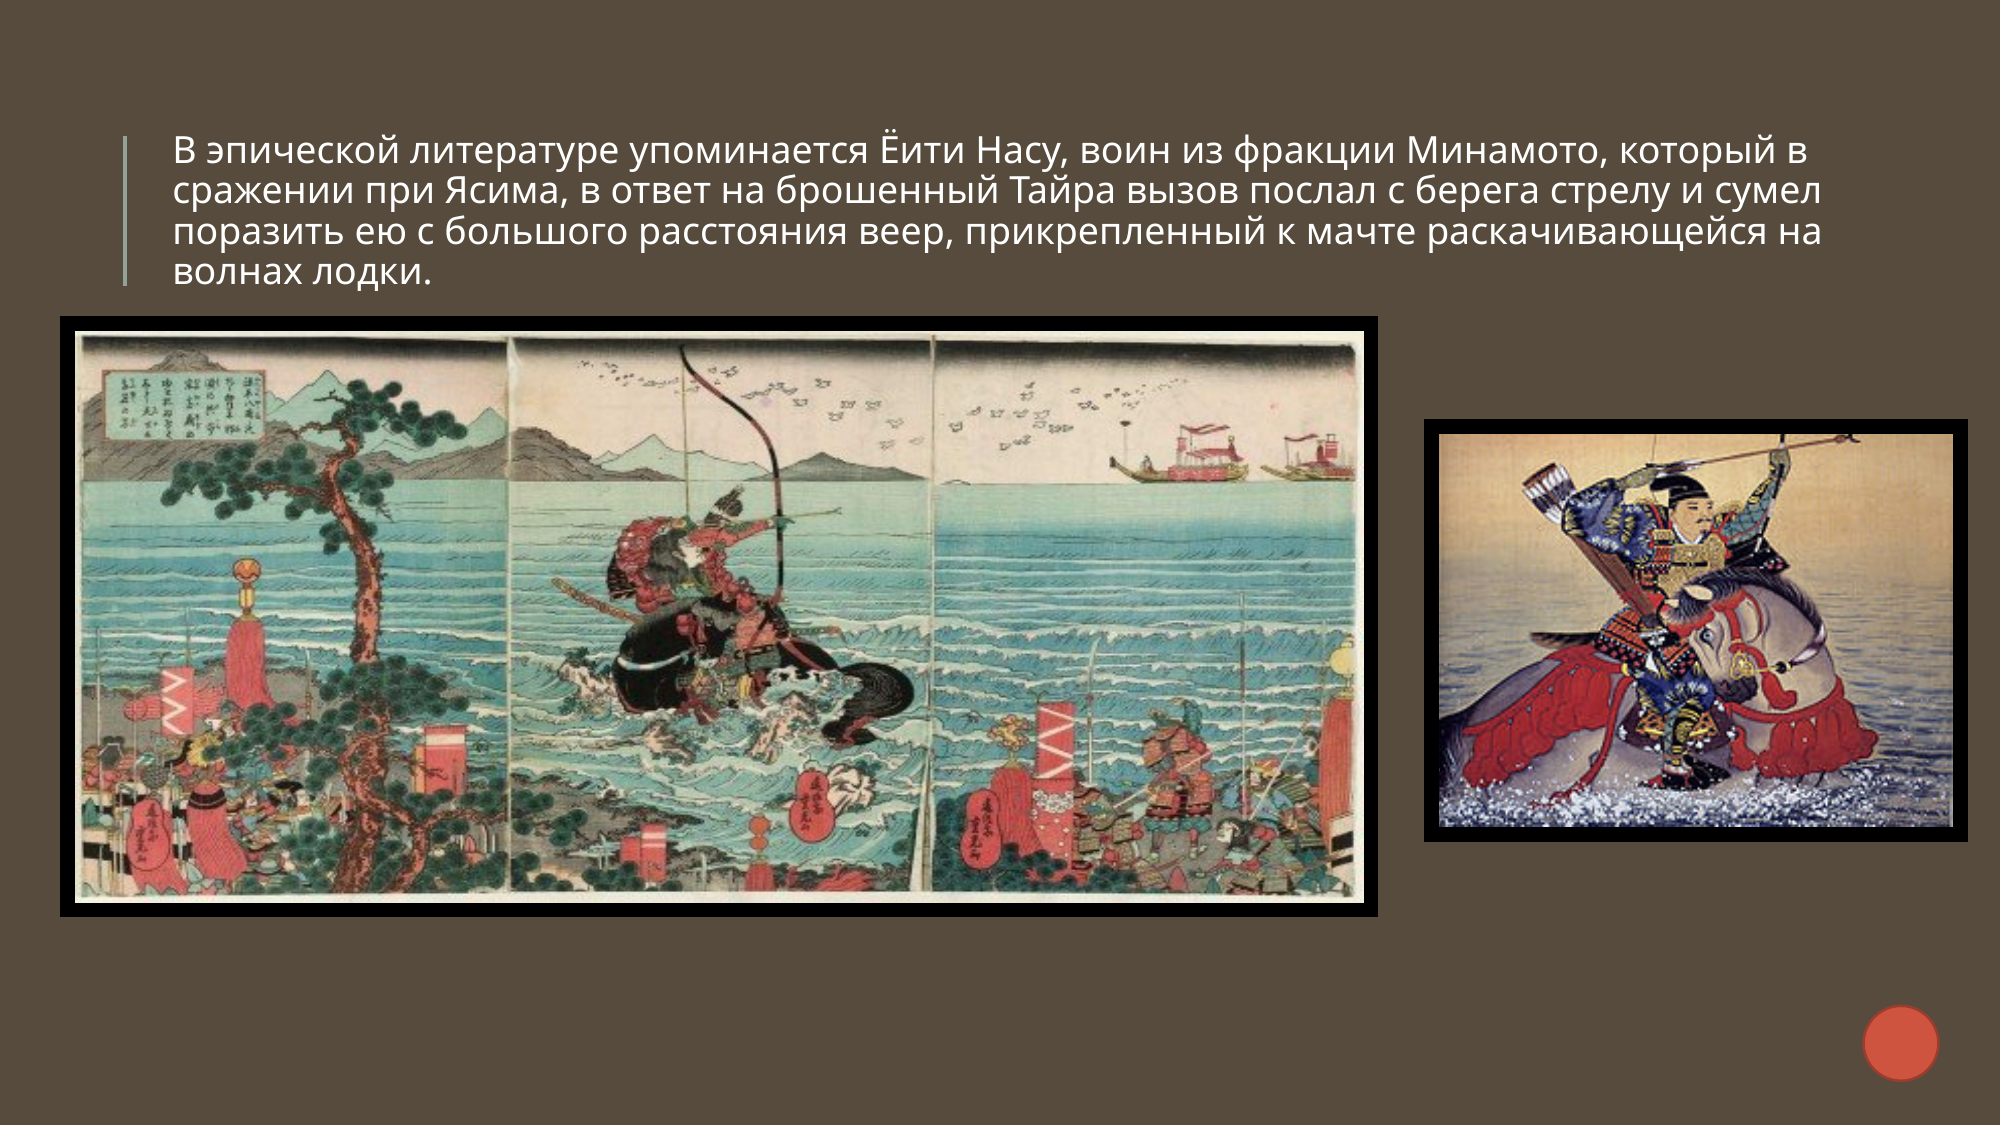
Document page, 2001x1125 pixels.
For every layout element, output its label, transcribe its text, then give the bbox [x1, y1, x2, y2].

text_box [1862, 1004, 1940, 1083]
picture [1438, 433, 1954, 828]
picture [74, 330, 1365, 904]
list В эпической литературе упоминается Ёити Насу, воин из фракции Минамото, который в сражении при Ясима, в ответ на брошенный Тайра вызов послал с берега стрелу и сумел поразить ею с большого расстояния веер, прикрепленный к мачте раскачивающейся на волнах лодки. [149, 123, 1864, 1111]
